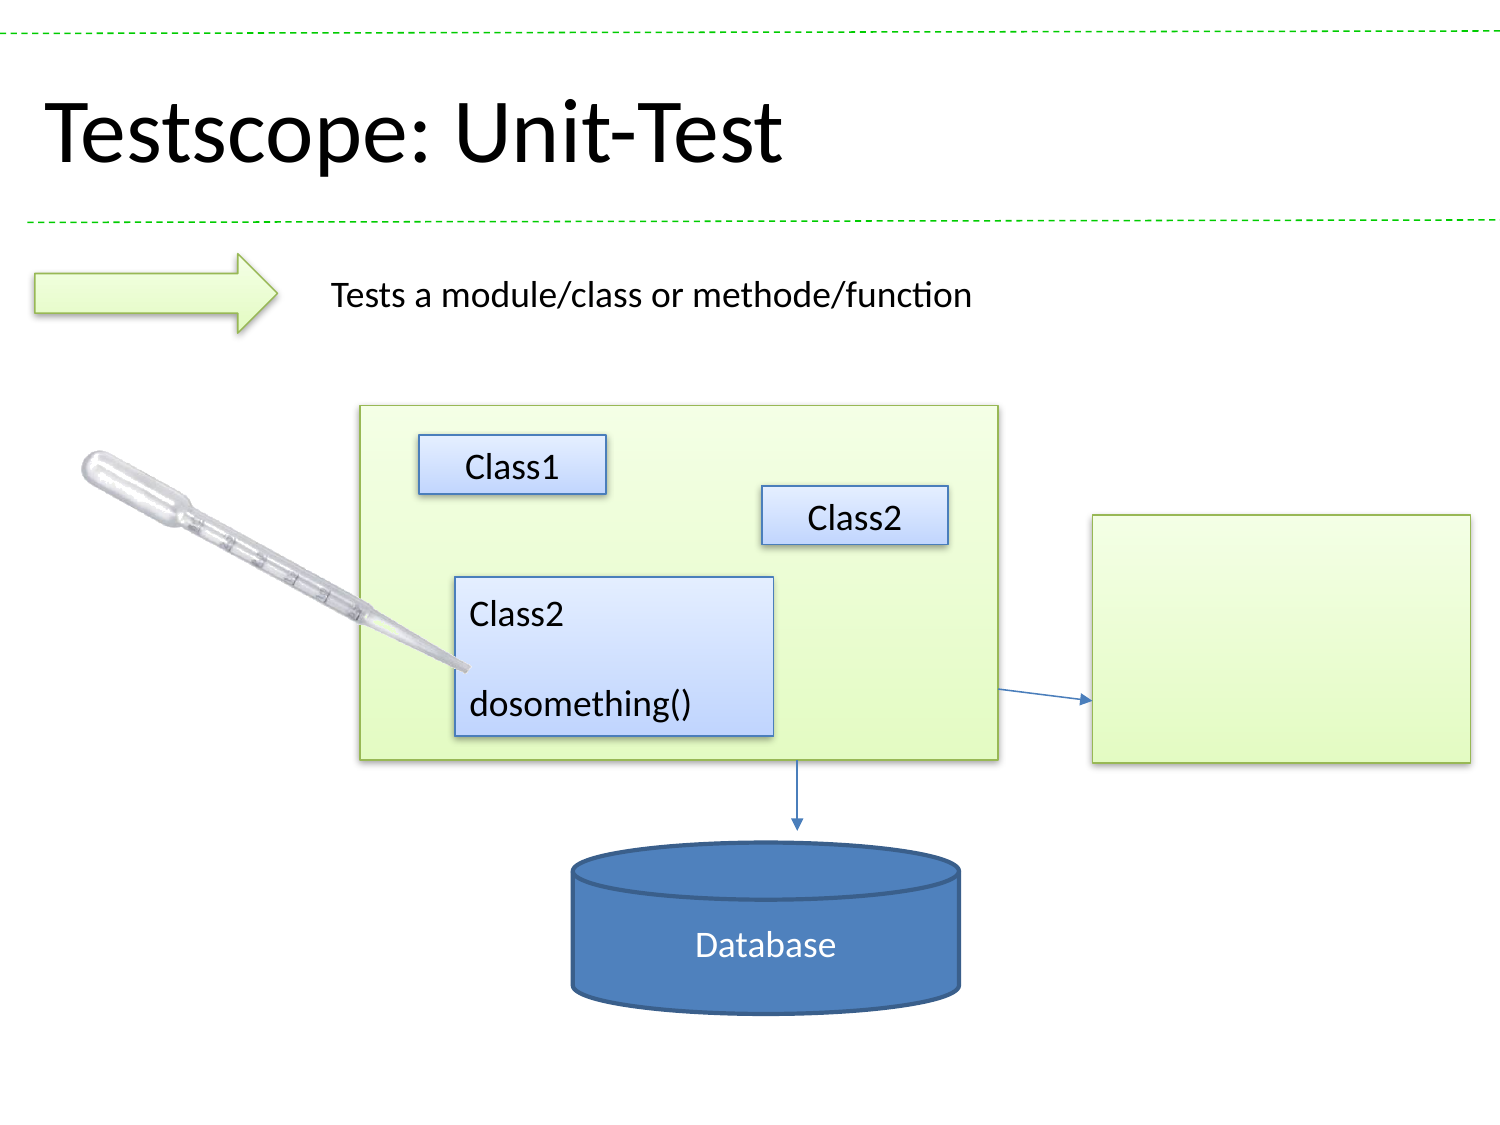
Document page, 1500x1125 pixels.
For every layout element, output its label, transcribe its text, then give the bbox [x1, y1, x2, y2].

text_box Database [570, 840, 962, 1017]
text_box Class1 [512, 434, 607, 495]
text_box [34, 252, 279, 334]
text_box Class2 dosomething() [510, 576, 774, 737]
text_box Class2 [761, 485, 949, 545]
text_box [997, 688, 1093, 702]
picture [36, 419, 507, 733]
title Testscope: Unit-Test [29, 32, 1483, 220]
text_box [1092, 514, 1471, 764]
text_box Tests a module/class or methode/function [316, 262, 989, 322]
text_box [359, 405, 999, 761]
